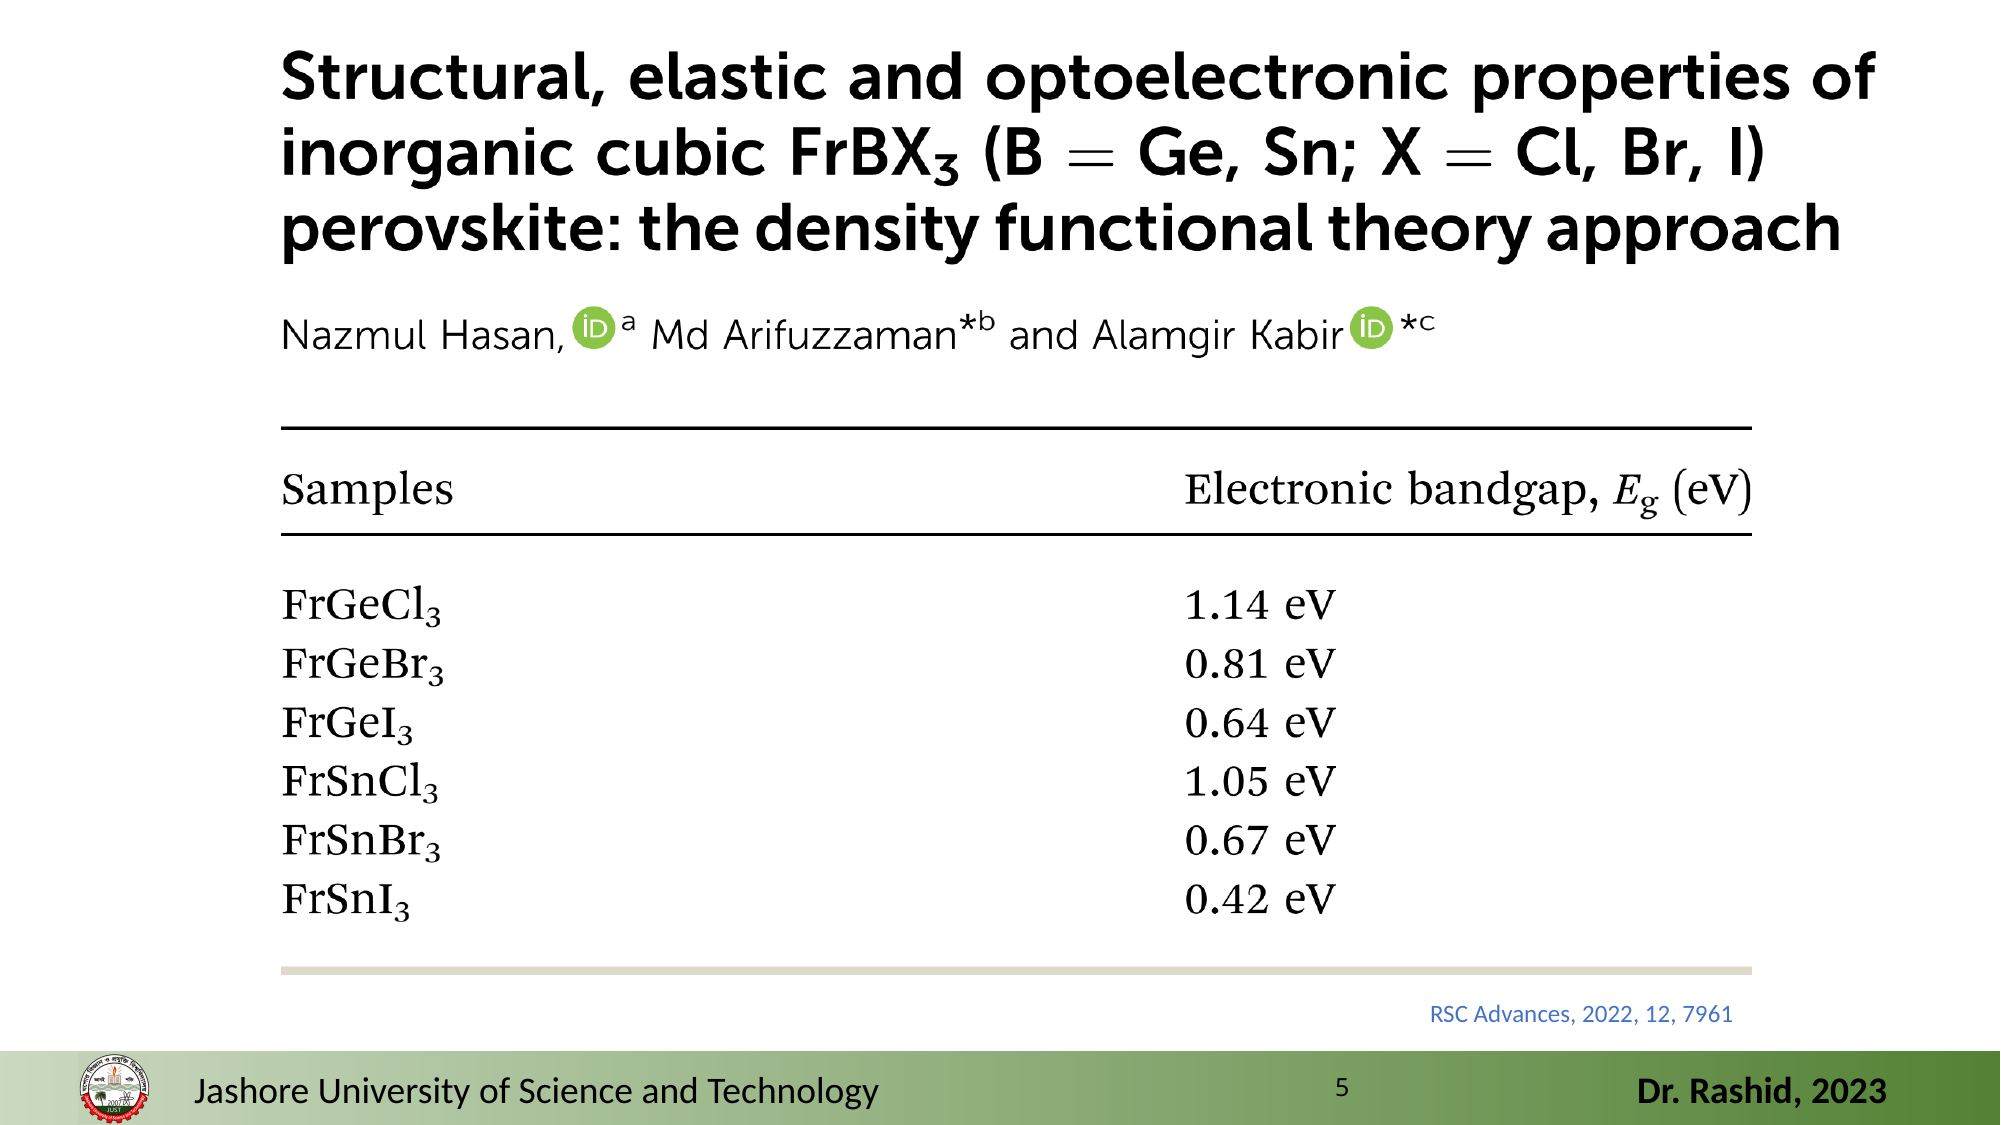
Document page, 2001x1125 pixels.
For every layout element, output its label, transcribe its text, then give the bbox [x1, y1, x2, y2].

picture [271, 418, 1767, 986]
slide_number 5 [1281, 1058, 1365, 1119]
picture [261, 27, 1916, 393]
text_box RSC Advances, 2022, 12, 7961 [1415, 989, 1751, 1035]
picture [78, 1053, 150, 1124]
